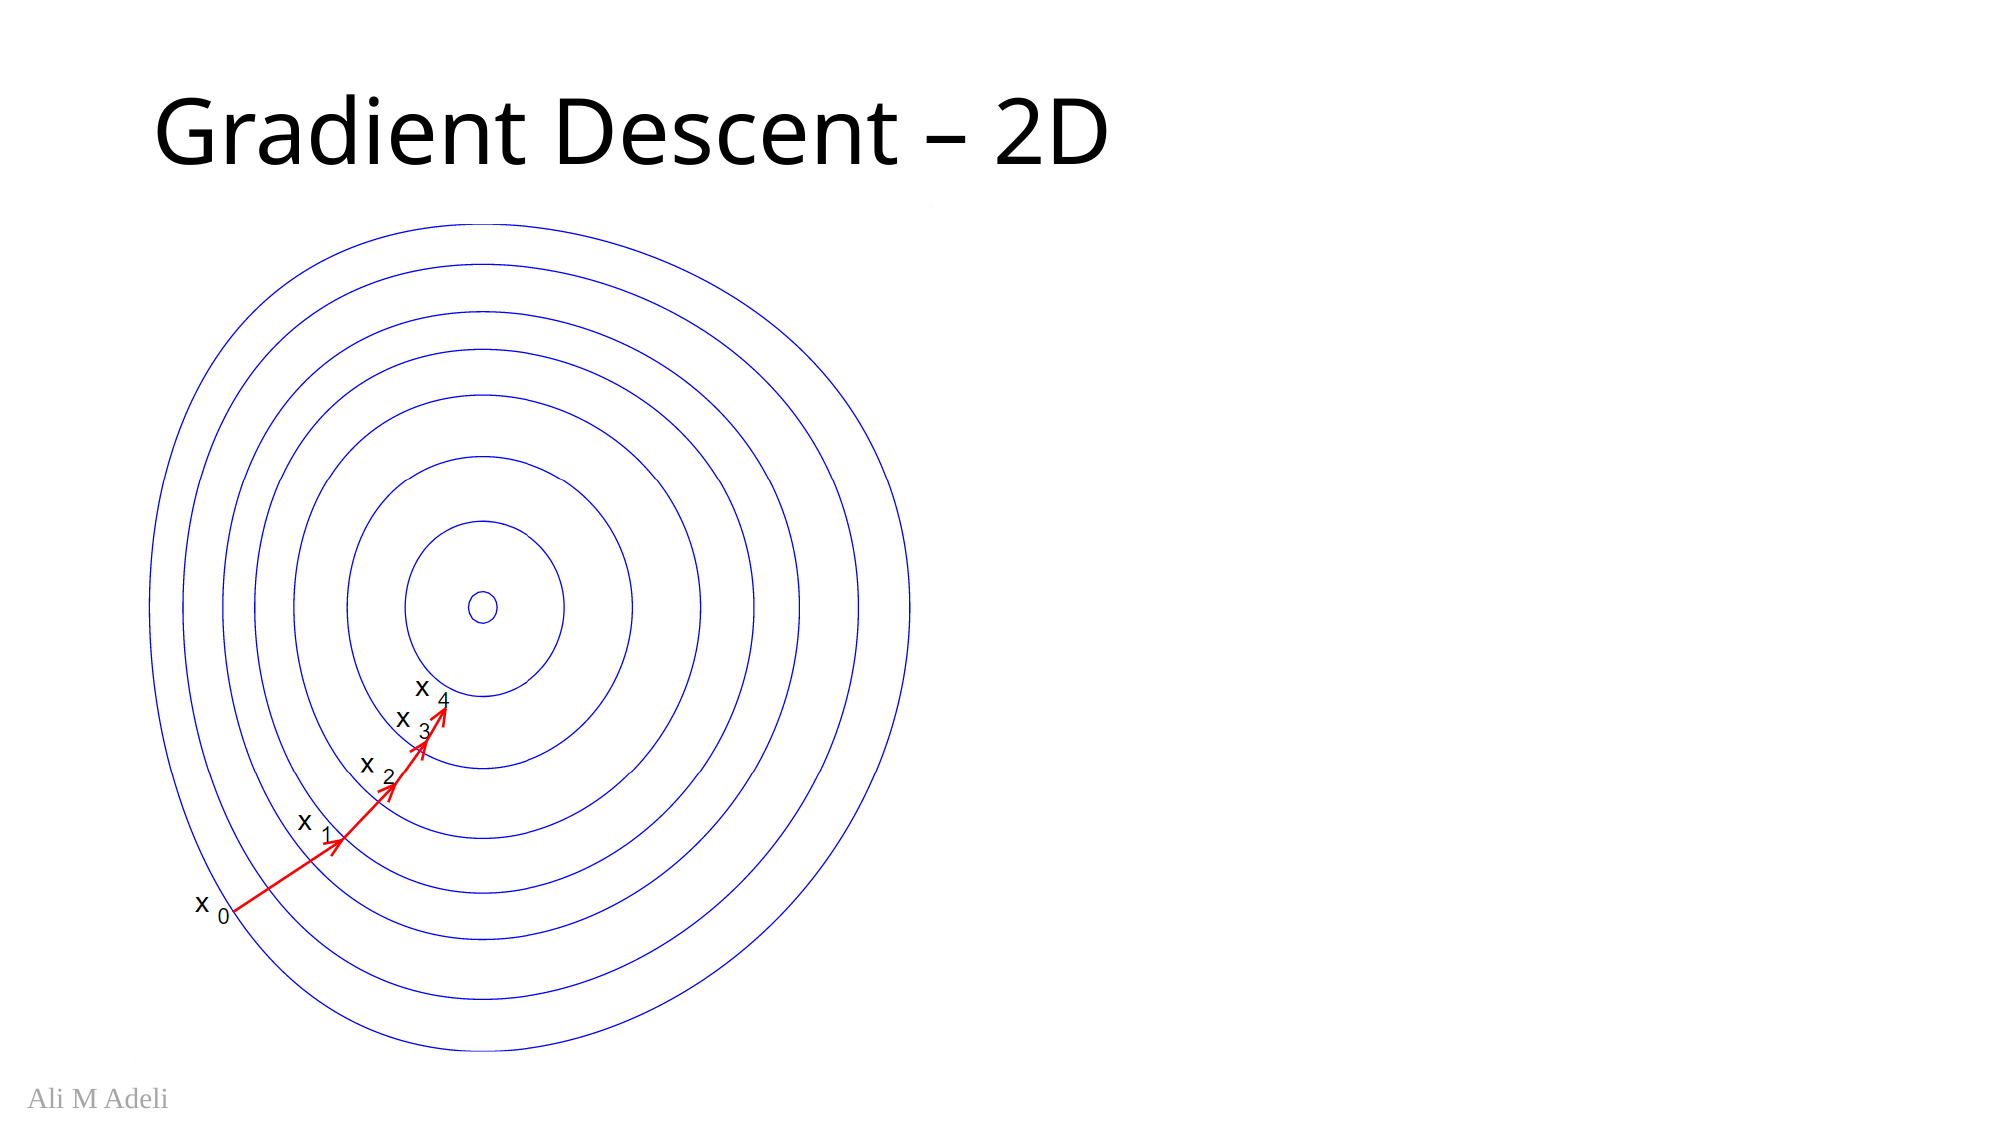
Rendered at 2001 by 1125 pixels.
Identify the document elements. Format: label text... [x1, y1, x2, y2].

picture [116, 187, 940, 1065]
title Gradient Descent – 2D [137, 59, 1863, 210]
